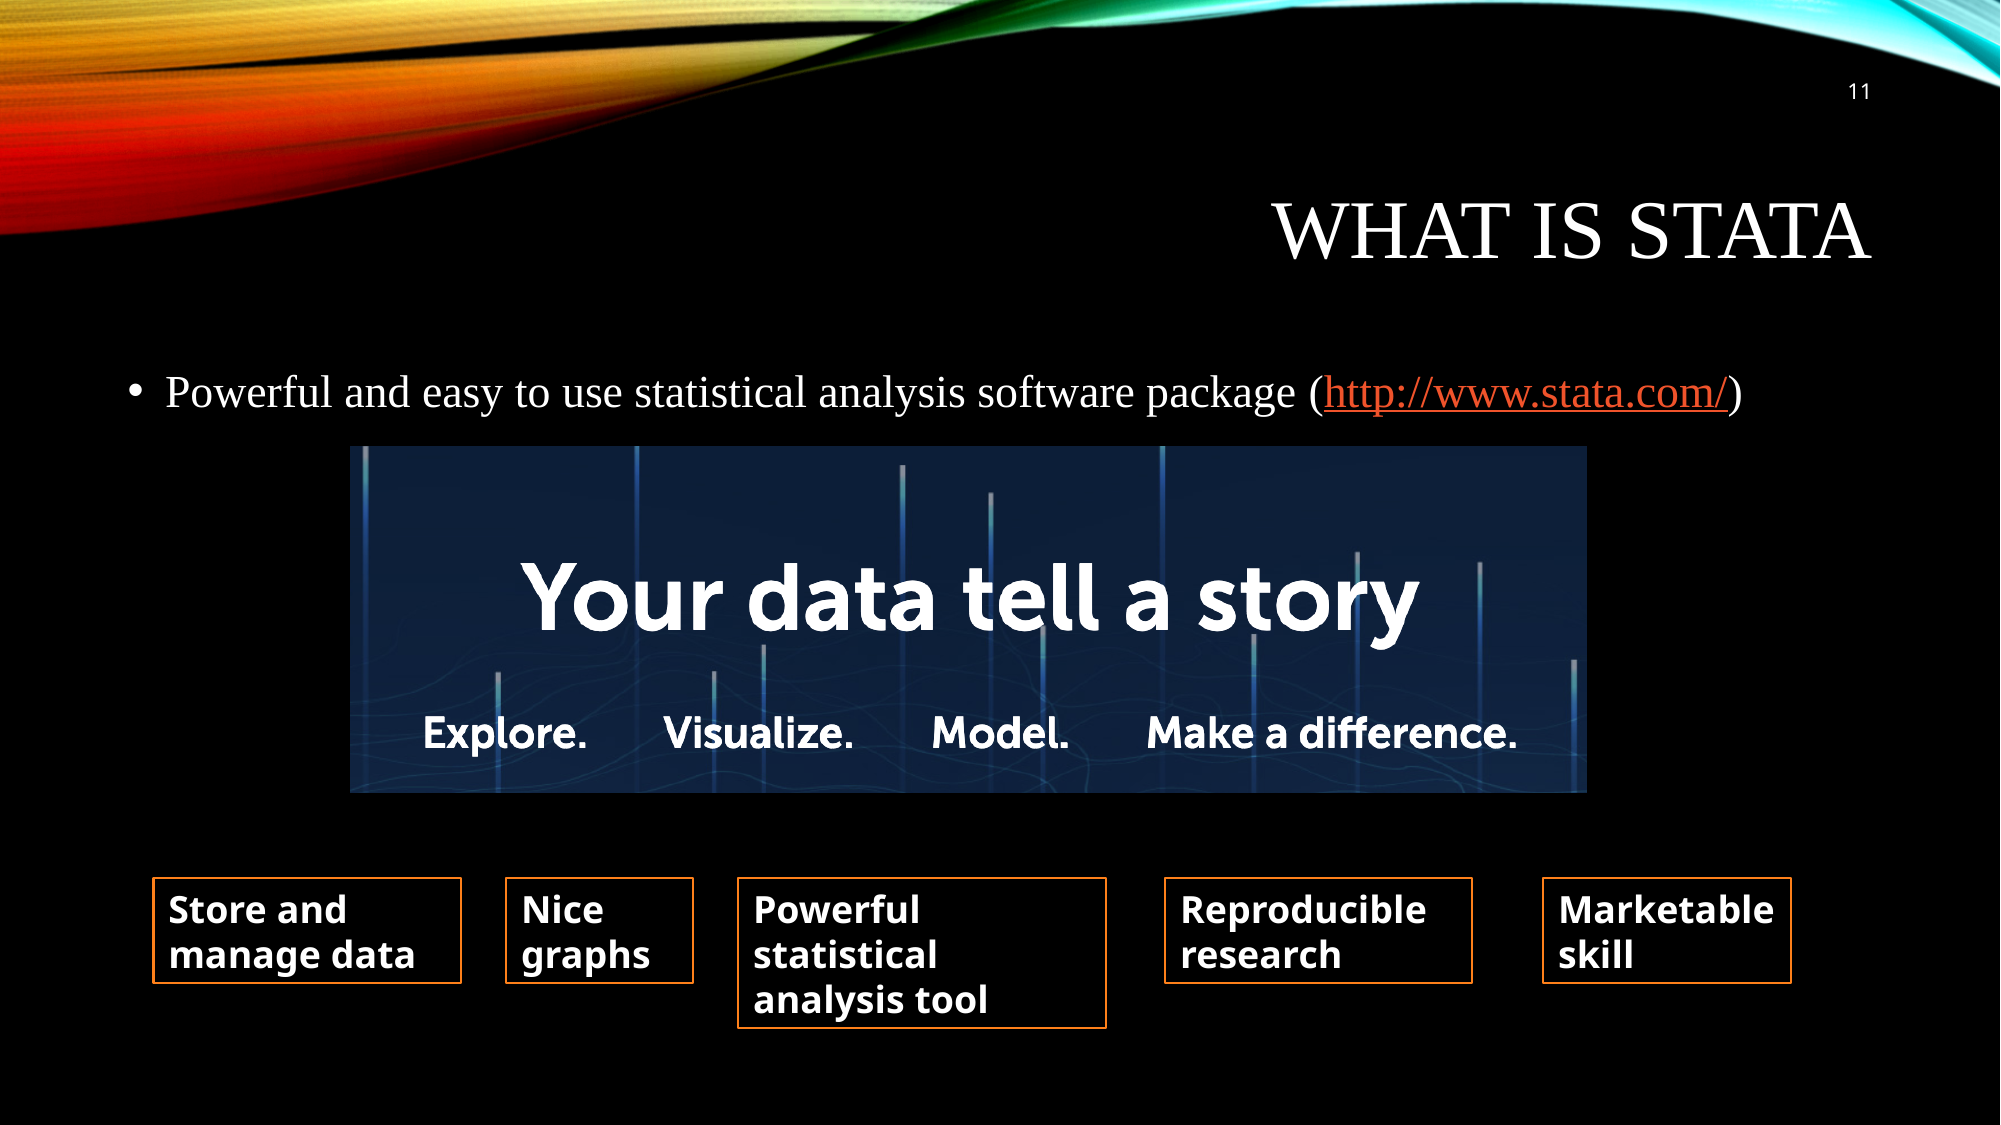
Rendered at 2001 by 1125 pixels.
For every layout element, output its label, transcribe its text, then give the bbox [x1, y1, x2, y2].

picture [0, 0, 2000, 237]
title What is Stata [474, 125, 1888, 338]
text_box Nice graphs [505, 877, 694, 984]
list Powerful and easy to use statistical analysis software package (http://www.stata.com/) [112, 360, 1888, 1021]
picture [350, 446, 1587, 793]
text_box Marketable skill [1542, 877, 1792, 984]
text_box Powerful statistical analysis tool [737, 877, 1107, 1029]
text_box Store and manage data [152, 877, 462, 984]
text_box Reproducible research [1164, 877, 1473, 984]
slide_number 10 [1437, 62, 1888, 123]
